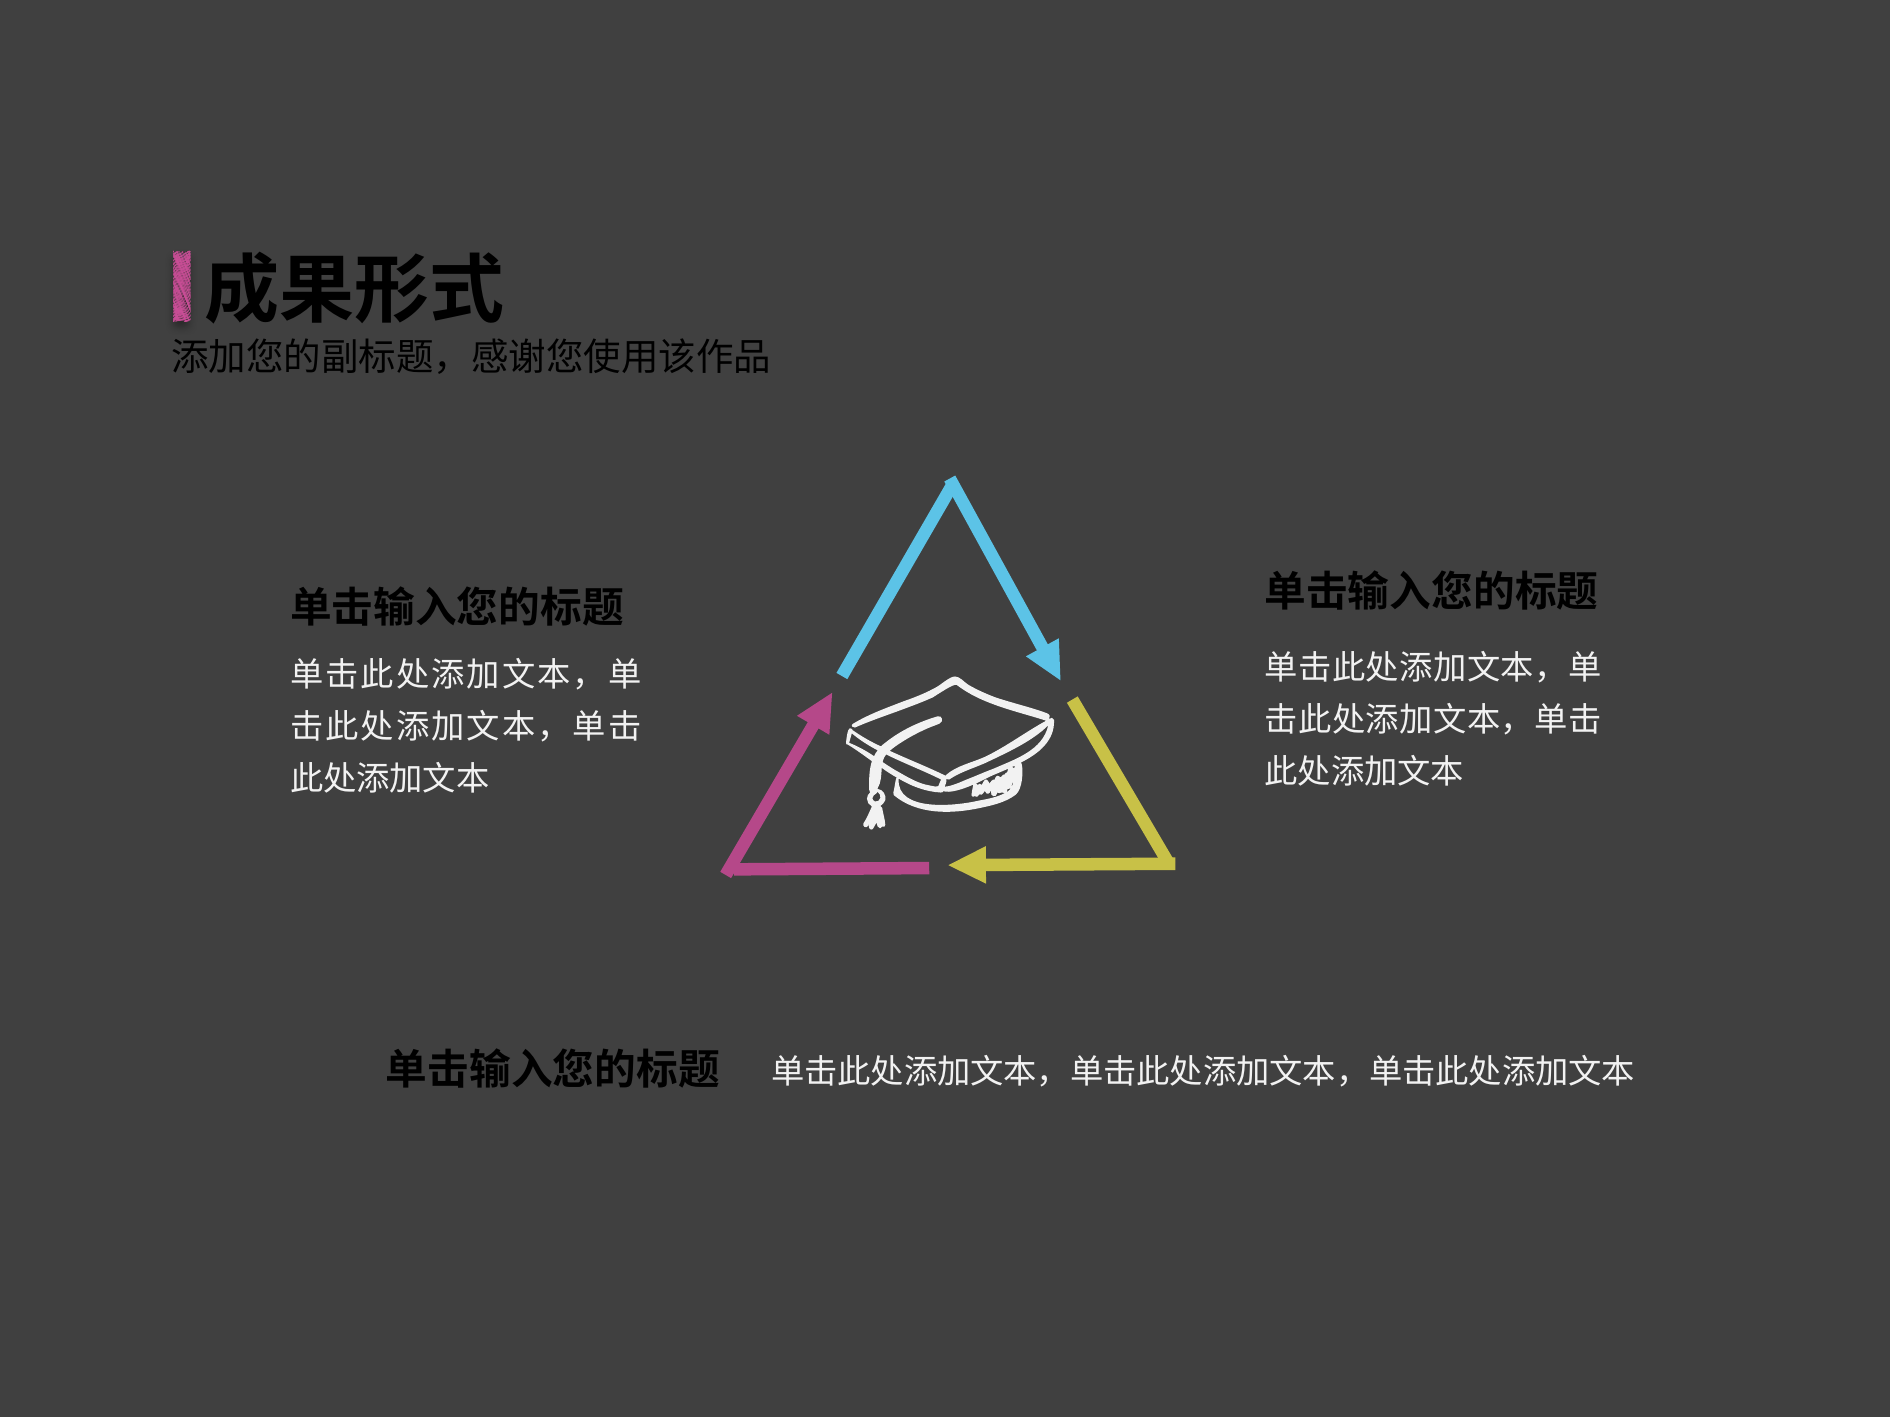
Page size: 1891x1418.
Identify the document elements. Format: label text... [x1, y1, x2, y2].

text_box 添加您的副标题，感谢您使用该作品 [156, 325, 787, 386]
text_box 单击此处添加文本，单击此处添加文本，单击此处添加文本 [275, 633, 657, 805]
text_box 单击此处添加文本，单击此处添加文本，单击此处添加文本 [1249, 626, 1617, 798]
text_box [725, 478, 1176, 876]
text_box 单击此处添加文本，单击此处添加文本，单击此处添加文本 [756, 1030, 1733, 1098]
text_box 单击输入您的标题 [371, 1033, 812, 1101]
text_box 单击输入您的标题 [275, 571, 716, 639]
text_box 成果形式 [189, 234, 520, 325]
text_box [172, 250, 191, 322]
text_box 单击输入您的标题 [1249, 555, 1689, 622]
